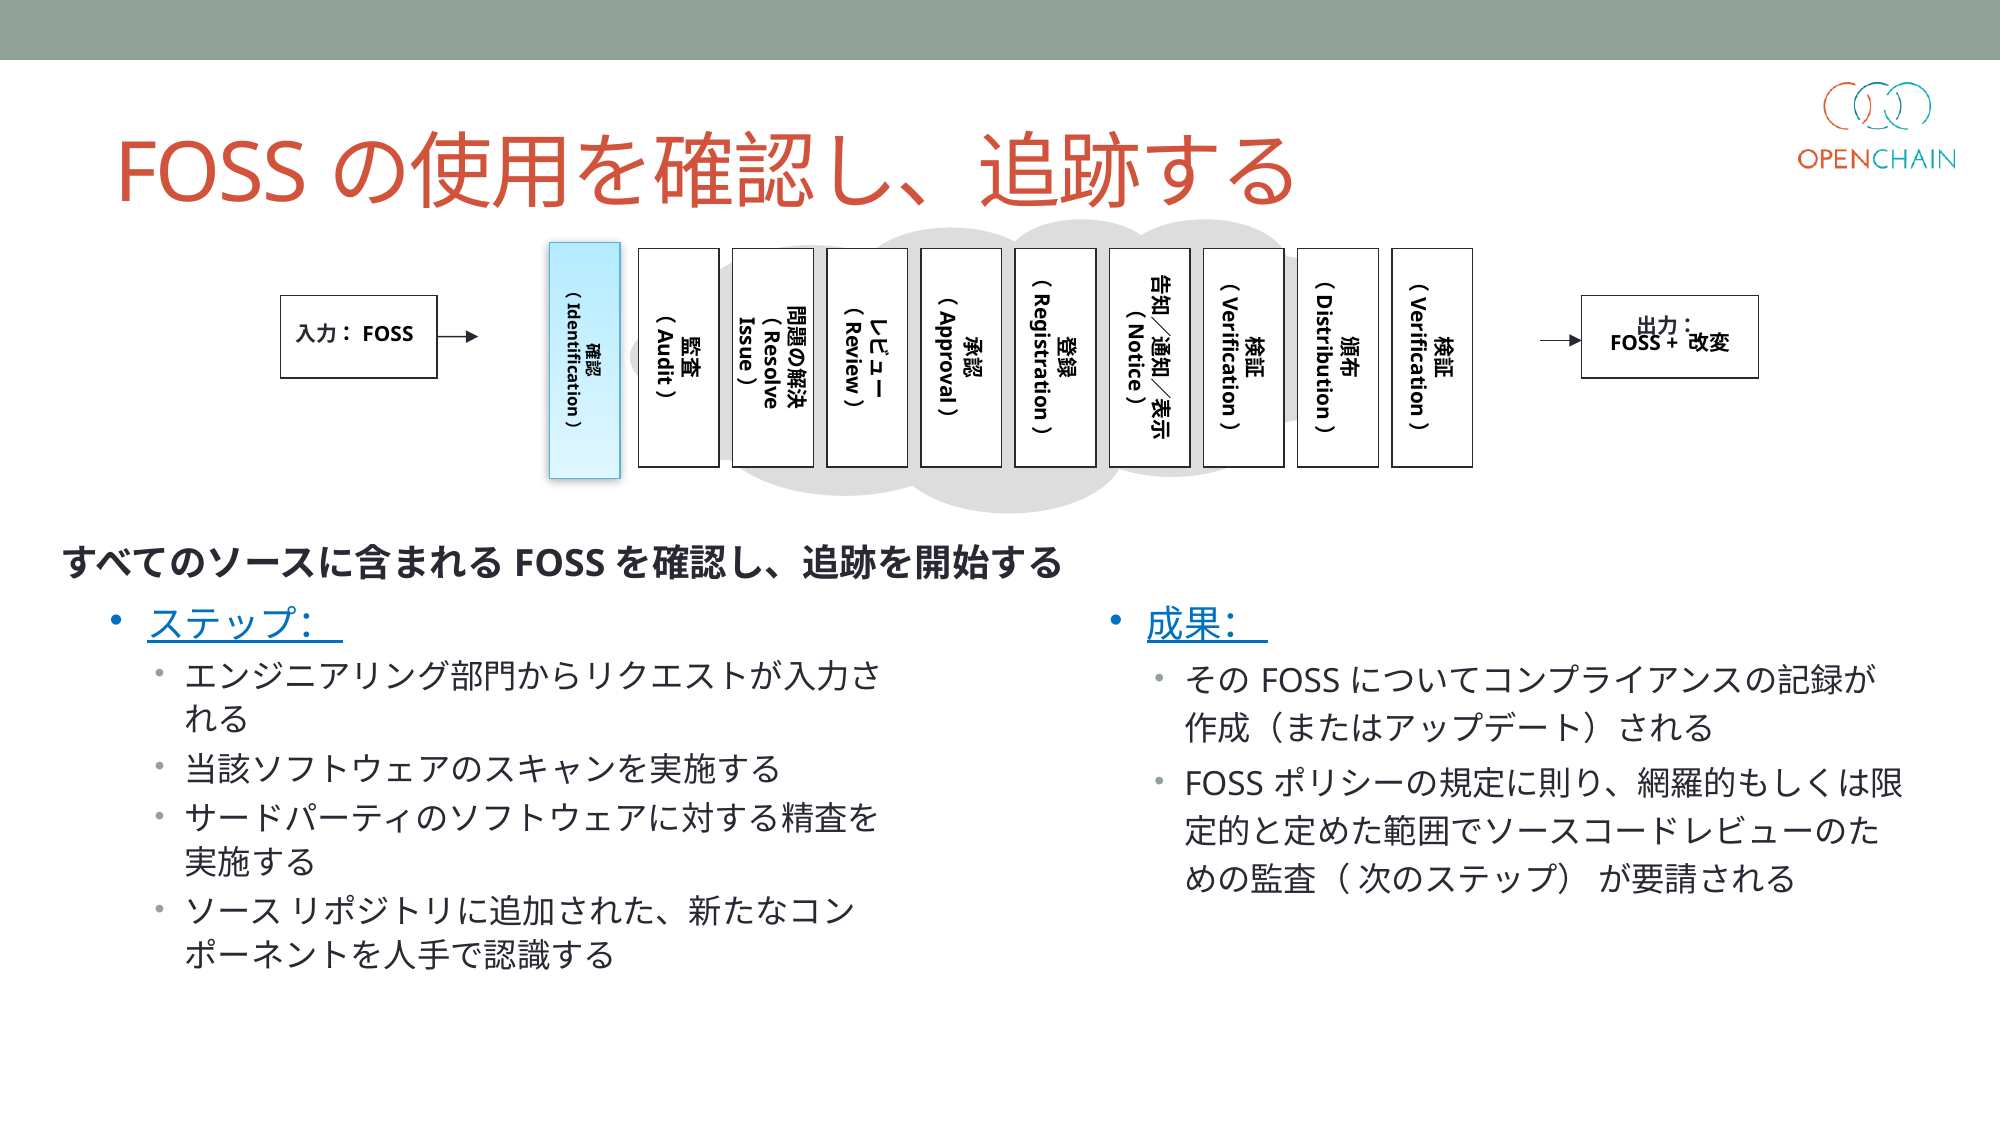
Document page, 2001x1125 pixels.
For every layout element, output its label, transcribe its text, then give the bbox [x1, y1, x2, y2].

text_box 監査 （Audit） [638, 248, 720, 467]
text_box 登録 （Registration） [1015, 248, 1096, 467]
text_box [720, 262, 732, 462]
text_box 出力： FOSS + 改変 [1581, 295, 1759, 378]
text_box FOSSの使用を確認し、追跡する [99, 87, 1900, 250]
list 成果： そのFOSSについてコンプライアンスの記録が作成（またはアップデート）される FOSSポリシーの規定に則り、網羅的もしくは限定的と定めた範囲でソースコードレビューのための監査（ 次のステップ） が要請される [1094, 590, 1922, 969]
text_box ステップ： エンジニアリング部門からリクエストが入力される 当該ソフトウェアのスキャンを実施する サードパーティのソフトウェアに対する精査を実施する ソース リポジトリに追加された、新たなコンポーネントを人手で認識する [94, 592, 922, 1021]
text_box 告知／通知／表示 （Notice） [1109, 248, 1191, 467]
text_box 入力：FOSS [280, 295, 438, 378]
text_box 検証 （Verification） [1391, 248, 1473, 467]
text_box 問題の解決 （Resolve Issue） [732, 248, 814, 467]
picture [1798, 82, 1955, 169]
text_box レビュー （Review） [826, 248, 908, 467]
text_box 承認 （Approval） [920, 248, 1002, 467]
text_box 検証 （Verification） [1203, 248, 1285, 467]
text_box 確認 （Identification） [549, 242, 620, 479]
text_box すべてのソースに含まれるFOSSを確認し、追跡を開始する [46, 531, 1080, 592]
text_box [1285, 252, 1297, 423]
text_box 頒布 （Distribution） [1297, 248, 1379, 467]
text_box [629, 338, 638, 376]
text_box [738, 250, 1230, 514]
